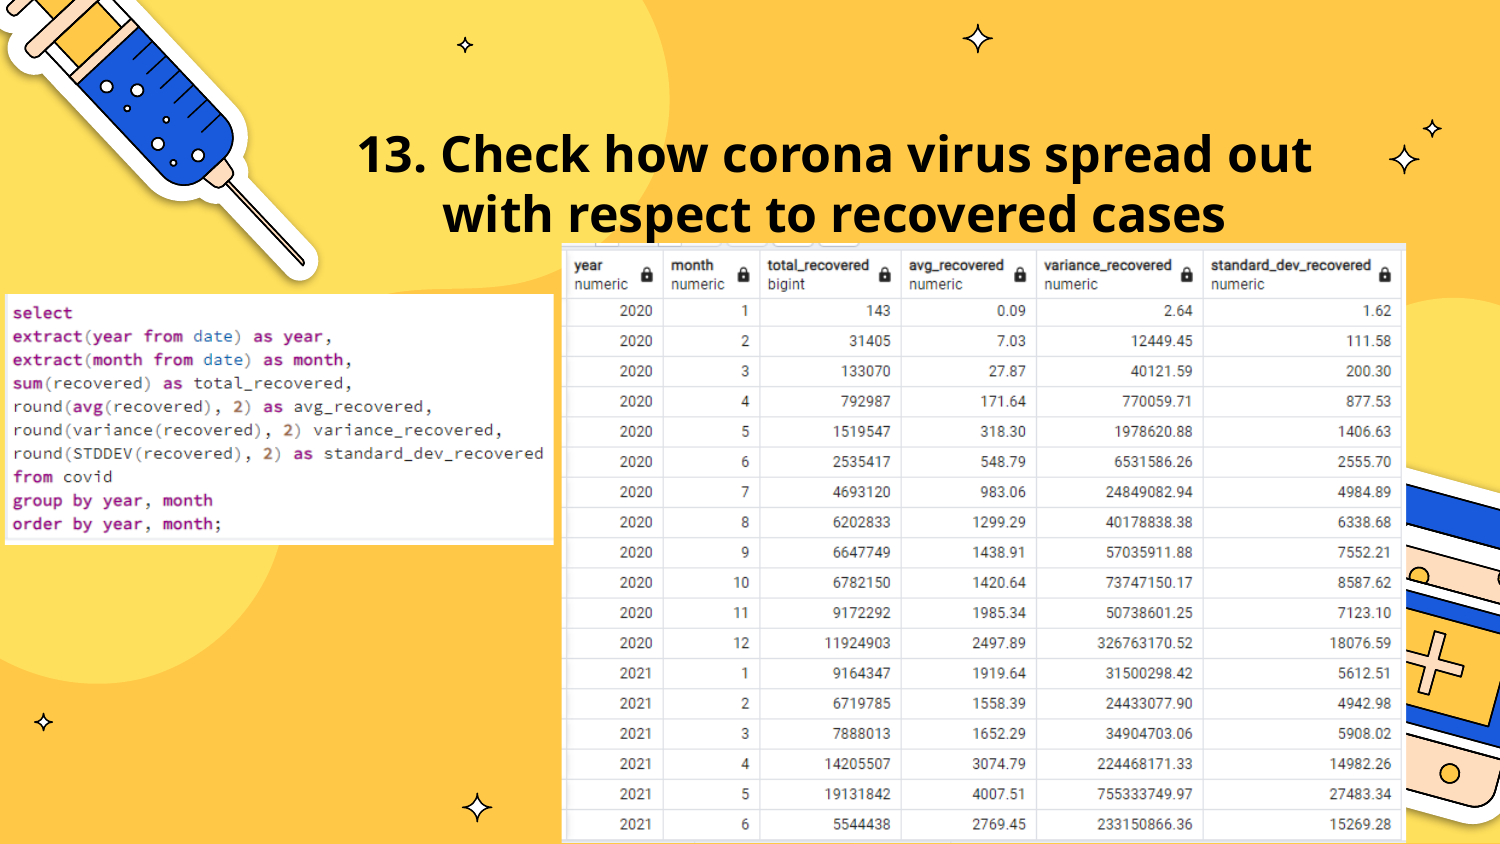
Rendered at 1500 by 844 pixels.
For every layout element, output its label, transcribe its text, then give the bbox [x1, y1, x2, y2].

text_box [1411, 463, 1500, 825]
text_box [14, 0, 307, 291]
title 13. Check how corona virus spread out with respect to recovered cases [339, 93, 1331, 272]
picture [4, 293, 554, 545]
picture [561, 243, 1407, 843]
